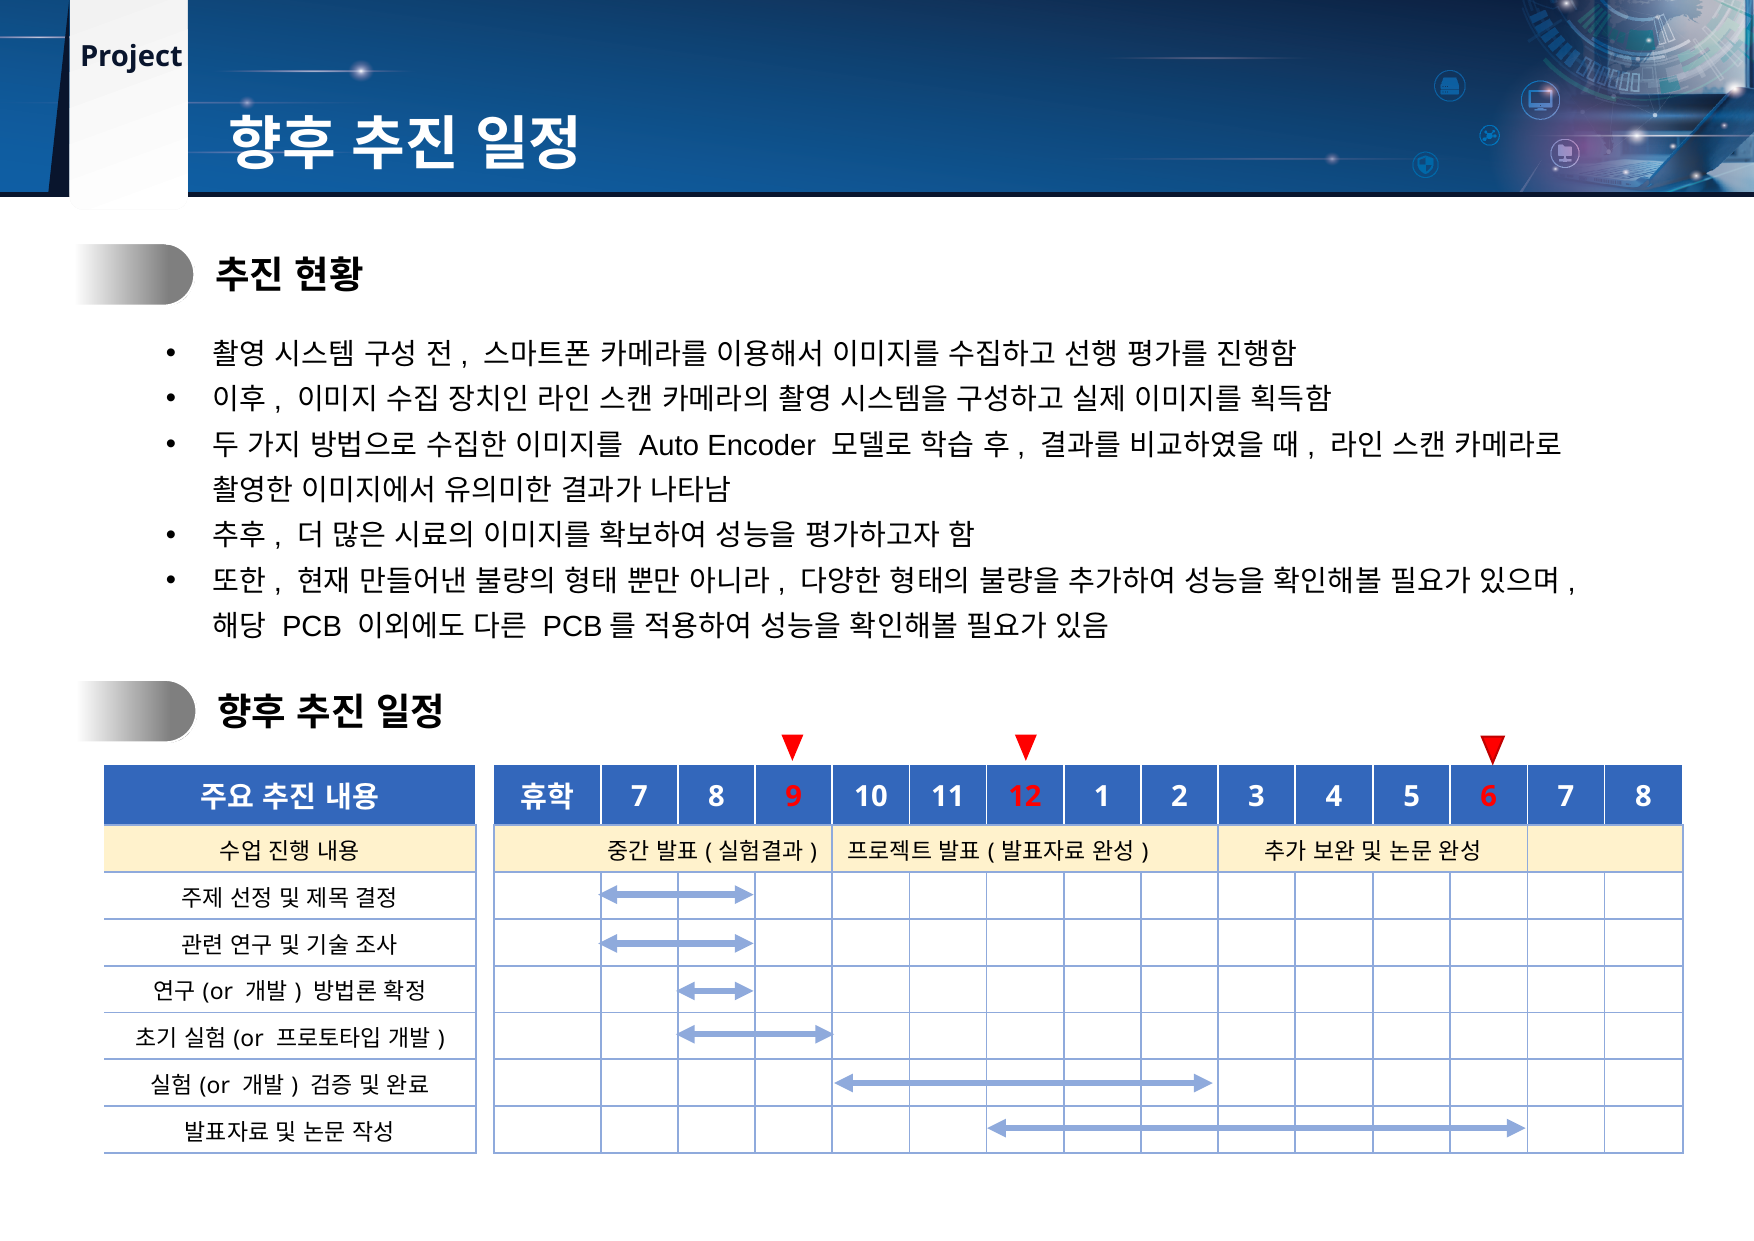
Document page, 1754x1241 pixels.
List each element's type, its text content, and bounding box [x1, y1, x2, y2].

table_header 11 [910, 765, 986, 824]
table_cell [1296, 873, 1372, 918]
table_cell [1065, 1013, 1140, 1058]
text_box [74, 243, 894, 306]
table_cell [1219, 967, 1294, 1012]
table_cell [1451, 920, 1527, 965]
table_cell [679, 895, 754, 918]
table_cell [910, 873, 986, 918]
table_cell [1065, 1060, 1140, 1080]
table_cell 수업 진행 내용 [104, 826, 475, 871]
table_cell [1528, 873, 1604, 918]
picture [188, 0, 1754, 192]
table_cell [756, 1013, 831, 1032]
table_cell [602, 1060, 677, 1105]
table_cell [910, 1060, 986, 1080]
table_cell [679, 1060, 754, 1105]
table_cell [1142, 1131, 1217, 1152]
table_cell [1065, 967, 1140, 1012]
table_cell [987, 873, 1063, 918]
table_cell 연구(or 개발) 방법론 확정 [104, 967, 475, 1012]
text_box [783, 743, 802, 764]
table_header 7 [602, 765, 677, 824]
table_header 휴학 [494, 765, 600, 824]
table_cell [910, 1086, 986, 1105]
picture [0, 0, 69, 192]
table_cell [602, 967, 677, 1012]
table_cell [1374, 1060, 1449, 1105]
table_cell [1142, 920, 1217, 965]
table_cell [1142, 873, 1217, 918]
table_header 3 [1219, 765, 1294, 824]
table_cell [495, 920, 600, 965]
table_cell [1142, 1107, 1217, 1125]
table_cell [495, 873, 600, 918]
table_cell [1219, 1013, 1294, 1058]
table_cell [1296, 1060, 1372, 1105]
table_cell [1142, 1013, 1217, 1058]
table_cell [1605, 967, 1682, 1012]
table_cell [833, 1013, 909, 1058]
table_header 12 [987, 765, 1063, 824]
table_cell [1219, 1107, 1294, 1125]
table_cell [1528, 1060, 1604, 1105]
table_cell [833, 873, 909, 918]
table_cell [1296, 920, 1372, 965]
table_cell [495, 1013, 600, 1058]
table_cell [679, 944, 754, 965]
table_cell [1528, 967, 1604, 1012]
table_cell [1065, 920, 1140, 965]
table_cell [1528, 920, 1604, 965]
table_header 7 [1528, 765, 1604, 824]
table_cell [833, 1107, 909, 1152]
table_cell [1528, 1013, 1604, 1058]
table_cell [1219, 873, 1294, 918]
table_cell [1451, 1107, 1527, 1152]
table_cell [495, 967, 600, 1012]
table_cell [1451, 1013, 1527, 1058]
table_cell 추가 보완 및 논문 완성 [1219, 826, 1527, 871]
table_cell [1065, 1131, 1140, 1152]
table_cell [756, 967, 831, 1012]
table_cell [833, 1060, 909, 1105]
table_header 2 [1142, 765, 1217, 824]
table_cell [1219, 1060, 1294, 1105]
table_header 10 [833, 765, 909, 824]
table_cell [1605, 1013, 1682, 1058]
table_cell [987, 920, 1063, 965]
text_box [1013, 733, 1039, 764]
table_cell [1065, 873, 1140, 918]
table_cell [1374, 1013, 1449, 1058]
table_cell [602, 898, 677, 918]
table_cell [910, 920, 986, 965]
table_cell [1451, 1060, 1527, 1105]
table_cell [987, 1107, 1063, 1127]
table_header 1 [1065, 765, 1140, 824]
table_cell [602, 946, 677, 965]
table_cell [756, 920, 831, 965]
table_cell [679, 992, 754, 1012]
table_cell [602, 1107, 677, 1152]
table_cell [602, 873, 677, 892]
table_cell [679, 873, 754, 894]
table_cell [679, 920, 754, 943]
table_cell 실험(or 개발) 검증 및 완료 [104, 1060, 475, 1105]
table_cell [679, 1037, 754, 1058]
table_header 8 [1605, 765, 1682, 824]
table_cell [495, 1060, 600, 1105]
table_header 6 [1451, 765, 1527, 824]
table_cell [1451, 967, 1527, 1012]
table_cell [679, 1107, 754, 1152]
table_cell [1296, 967, 1372, 1012]
table_cell [1605, 873, 1682, 918]
table_cell [1374, 1107, 1449, 1125]
table_cell [1605, 920, 1682, 965]
table_cell [756, 1037, 831, 1058]
table_cell [1374, 967, 1449, 1012]
table_cell 프로젝트 발표(발표자료 완성) [833, 826, 1217, 871]
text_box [76, 679, 897, 743]
table_cell [1142, 1060, 1217, 1105]
table_header 4 [1296, 765, 1372, 824]
table_cell [602, 920, 677, 941]
table_cell [679, 1013, 754, 1032]
table_cell 주제 선정 및 제목 결정 [104, 873, 475, 918]
table_header 8 [679, 765, 754, 824]
table_cell [1374, 1131, 1449, 1152]
table_cell [1451, 873, 1527, 918]
table_cell [1296, 1107, 1372, 1125]
table_cell [987, 967, 1063, 1012]
table_cell [1528, 1107, 1604, 1152]
table_cell [495, 1107, 600, 1152]
table_cell [910, 1013, 986, 1058]
text_box 향후 추진 일정 [213, 98, 1684, 184]
table_header 주요 추진 내용 [104, 765, 475, 824]
table_cell [833, 920, 909, 965]
table_cell [987, 1086, 1063, 1105]
table_cell [1065, 1086, 1140, 1105]
table_cell [1528, 826, 1682, 871]
table_cell [1065, 1107, 1140, 1125]
table_cell [1605, 1060, 1682, 1105]
table_cell [1296, 1131, 1372, 1152]
table_cell [1296, 1013, 1372, 1058]
table_cell [756, 873, 831, 918]
table_cell [1374, 920, 1449, 965]
table_cell [1219, 1131, 1294, 1152]
text_box [1480, 735, 1506, 766]
table_cell [910, 967, 986, 1012]
table_cell [1374, 873, 1449, 918]
table_header 5 [1374, 765, 1449, 824]
table_cell [910, 1107, 986, 1152]
table_cell [1605, 1107, 1682, 1152]
table_cell 중간 발표(실험결과) [495, 826, 831, 871]
table_cell [987, 1060, 1063, 1080]
table_cell 초기 실험(or 프로토타입 개발) [104, 1013, 475, 1058]
table_cell [756, 1060, 831, 1105]
table_cell [679, 967, 754, 990]
table_header 9 [756, 765, 831, 824]
text_box 촬영 시스템 구성 전, 스마트폰 카메라를 이용해서 이미지를 수집하고 선행 평가를 진행함 이후, 이미지 수집 장치인 라인 스캔 카메라의 촬영 시스템을 구성하고 실제 이미지를 획득함 두 가지 방법으로 수집한 이미지를 Auto Encoder 모델로 학습 후, 결과를 비교하였을 때, 라인 스캔 카메라로 촬영한 이미지에서 유의미한 결과가 나타남 추후, 더 많은 시료의 이미지를 확보하여 성능을 평가하고자 함 또한, 현재 만들어낸 불량의 형태 뿐만 아니라, 다양한 형태의 불량을 추가하여 성능을 확인해볼 필요가 있으며, 해당 PCB 이외에도 다른 PCB를 적용하여 성능을 확인해볼 필요가 있음 [151, 317, 1651, 650]
table_cell [602, 1013, 677, 1058]
table_cell [1142, 967, 1217, 1012]
table_cell 관련 연구 및 기술 조사 [104, 920, 475, 965]
table_cell [987, 1013, 1063, 1058]
table_cell 발표자료 및 논문 작성 [104, 1107, 475, 1152]
table_cell [1219, 920, 1294, 965]
table_cell [833, 967, 909, 1012]
table_cell [987, 1129, 1063, 1152]
table_cell [756, 1107, 831, 1152]
